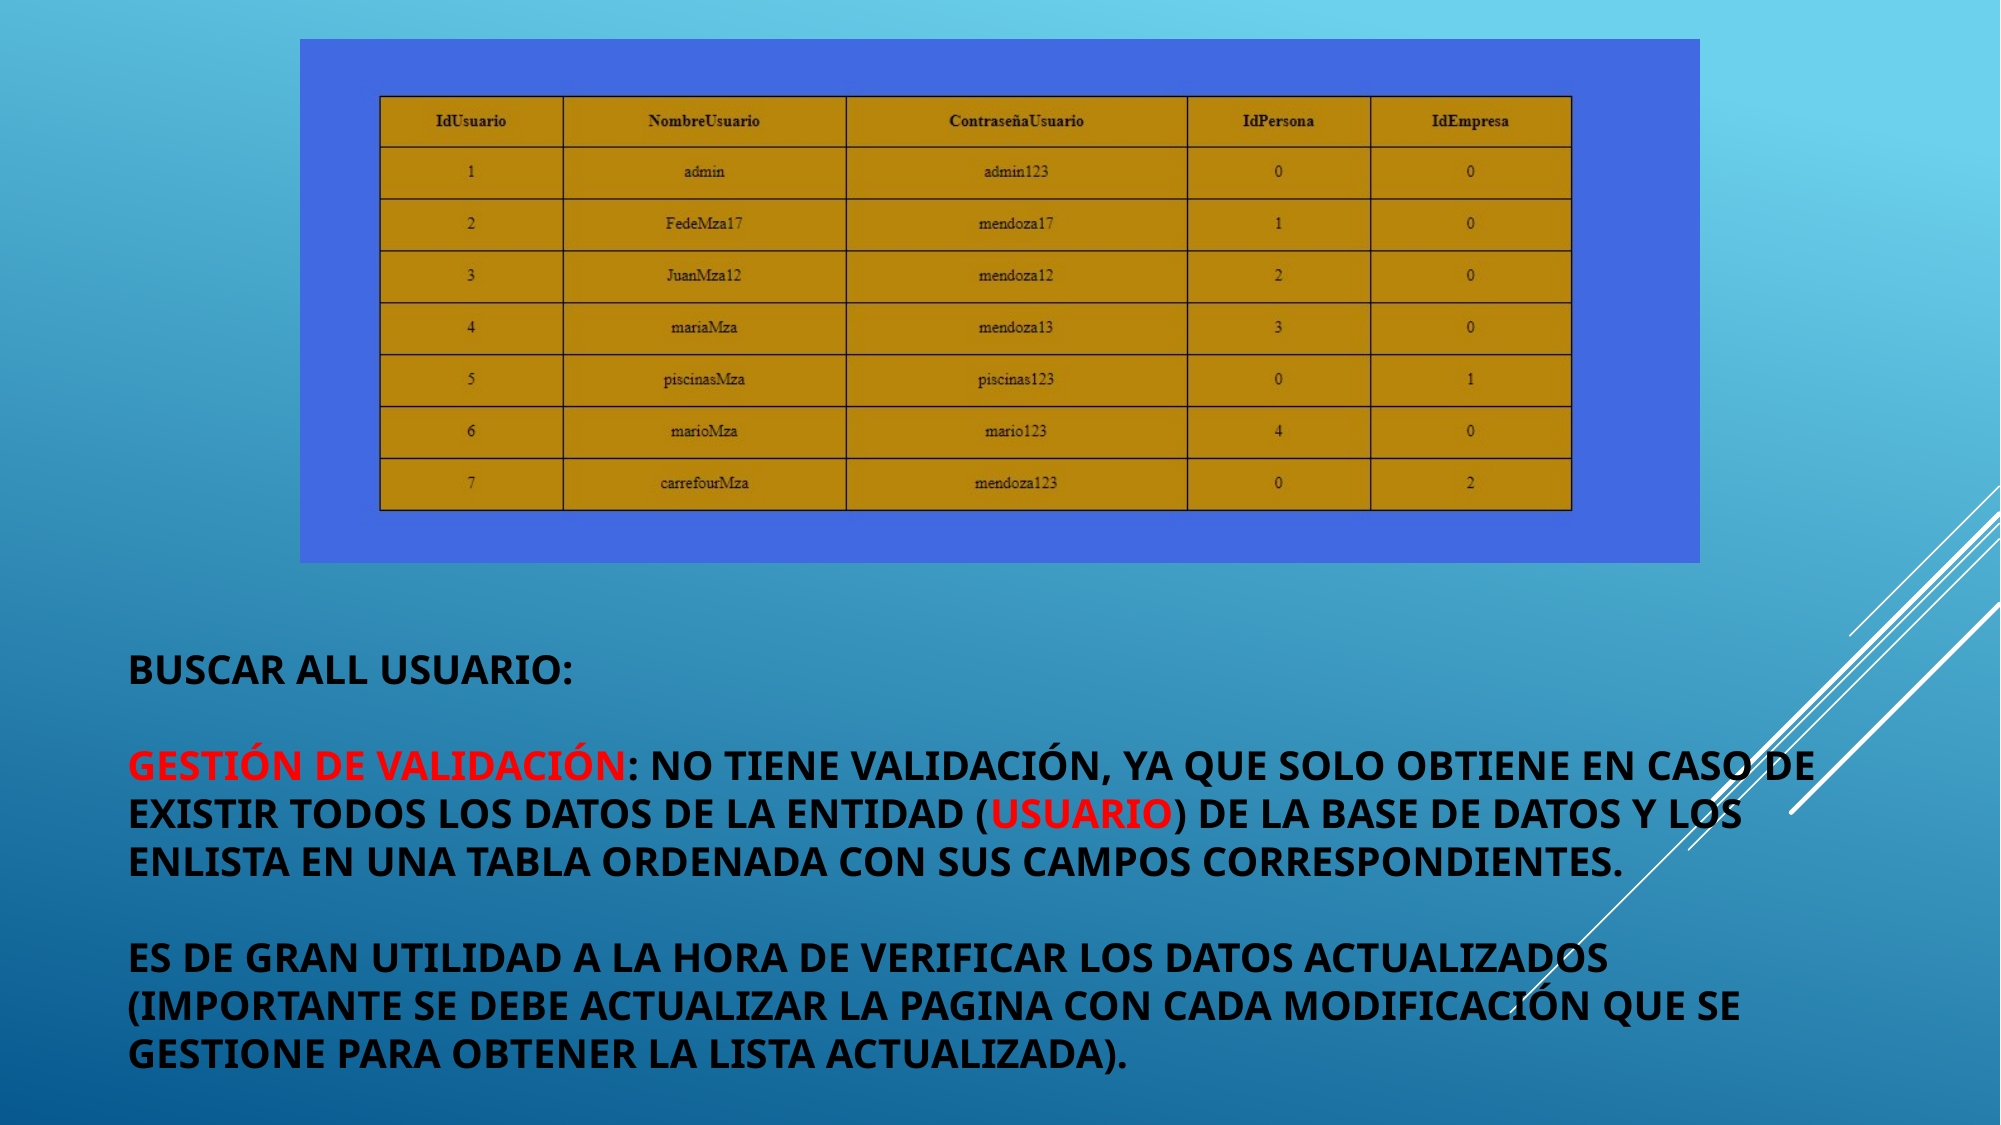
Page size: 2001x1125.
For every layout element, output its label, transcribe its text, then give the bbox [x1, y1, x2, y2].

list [299, 39, 1701, 563]
title Buscar All Usuario: gestión de validación: no tiene validación, ya que solo obtiene en caso de existir todos los datos de la entidad (Usuario) de la base de datos y los enlista en una tabla ordenada con sus campos correspondientes. Es de gran utilidad a la hora de verificar los datos actualizados (importante se debe actualizar la pagina con cada modificación que se gestione para obtener la lista actualizada). [112, 635, 1900, 1086]
